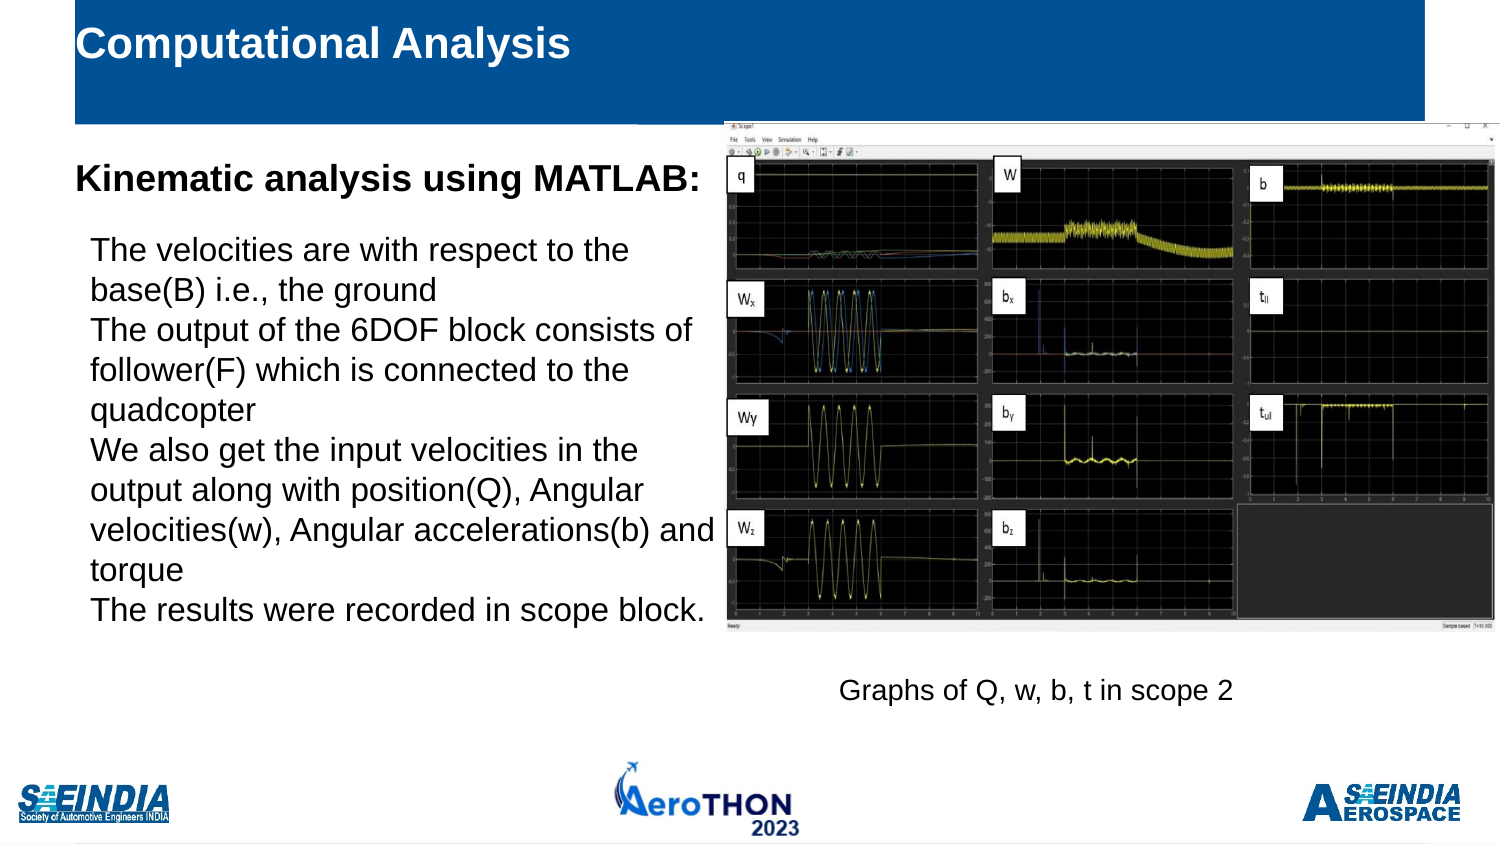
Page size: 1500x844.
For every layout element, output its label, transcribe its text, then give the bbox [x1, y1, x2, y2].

picture [18, 782, 169, 823]
picture [1302, 782, 1460, 821]
text_box The velocities are with respect to the base(B) i.e., the ground The output of the 6DOF block consists of follower(F) which is connected to the quadcopter We also get the input velocities in the output along with position(Q), Angular velocities(w), Angular accelerations(b) and torque The results were recorded in scope block. [75, 213, 743, 643]
picture [599, 748, 807, 842]
title Computational Analysis [75, 15, 1425, 98]
list Kinematic analysis using MATLAB: [75, 153, 718, 213]
picture [723, 121, 1500, 633]
text_box Graphs of Q, w, b, t in scope 2 [823, 656, 1393, 722]
